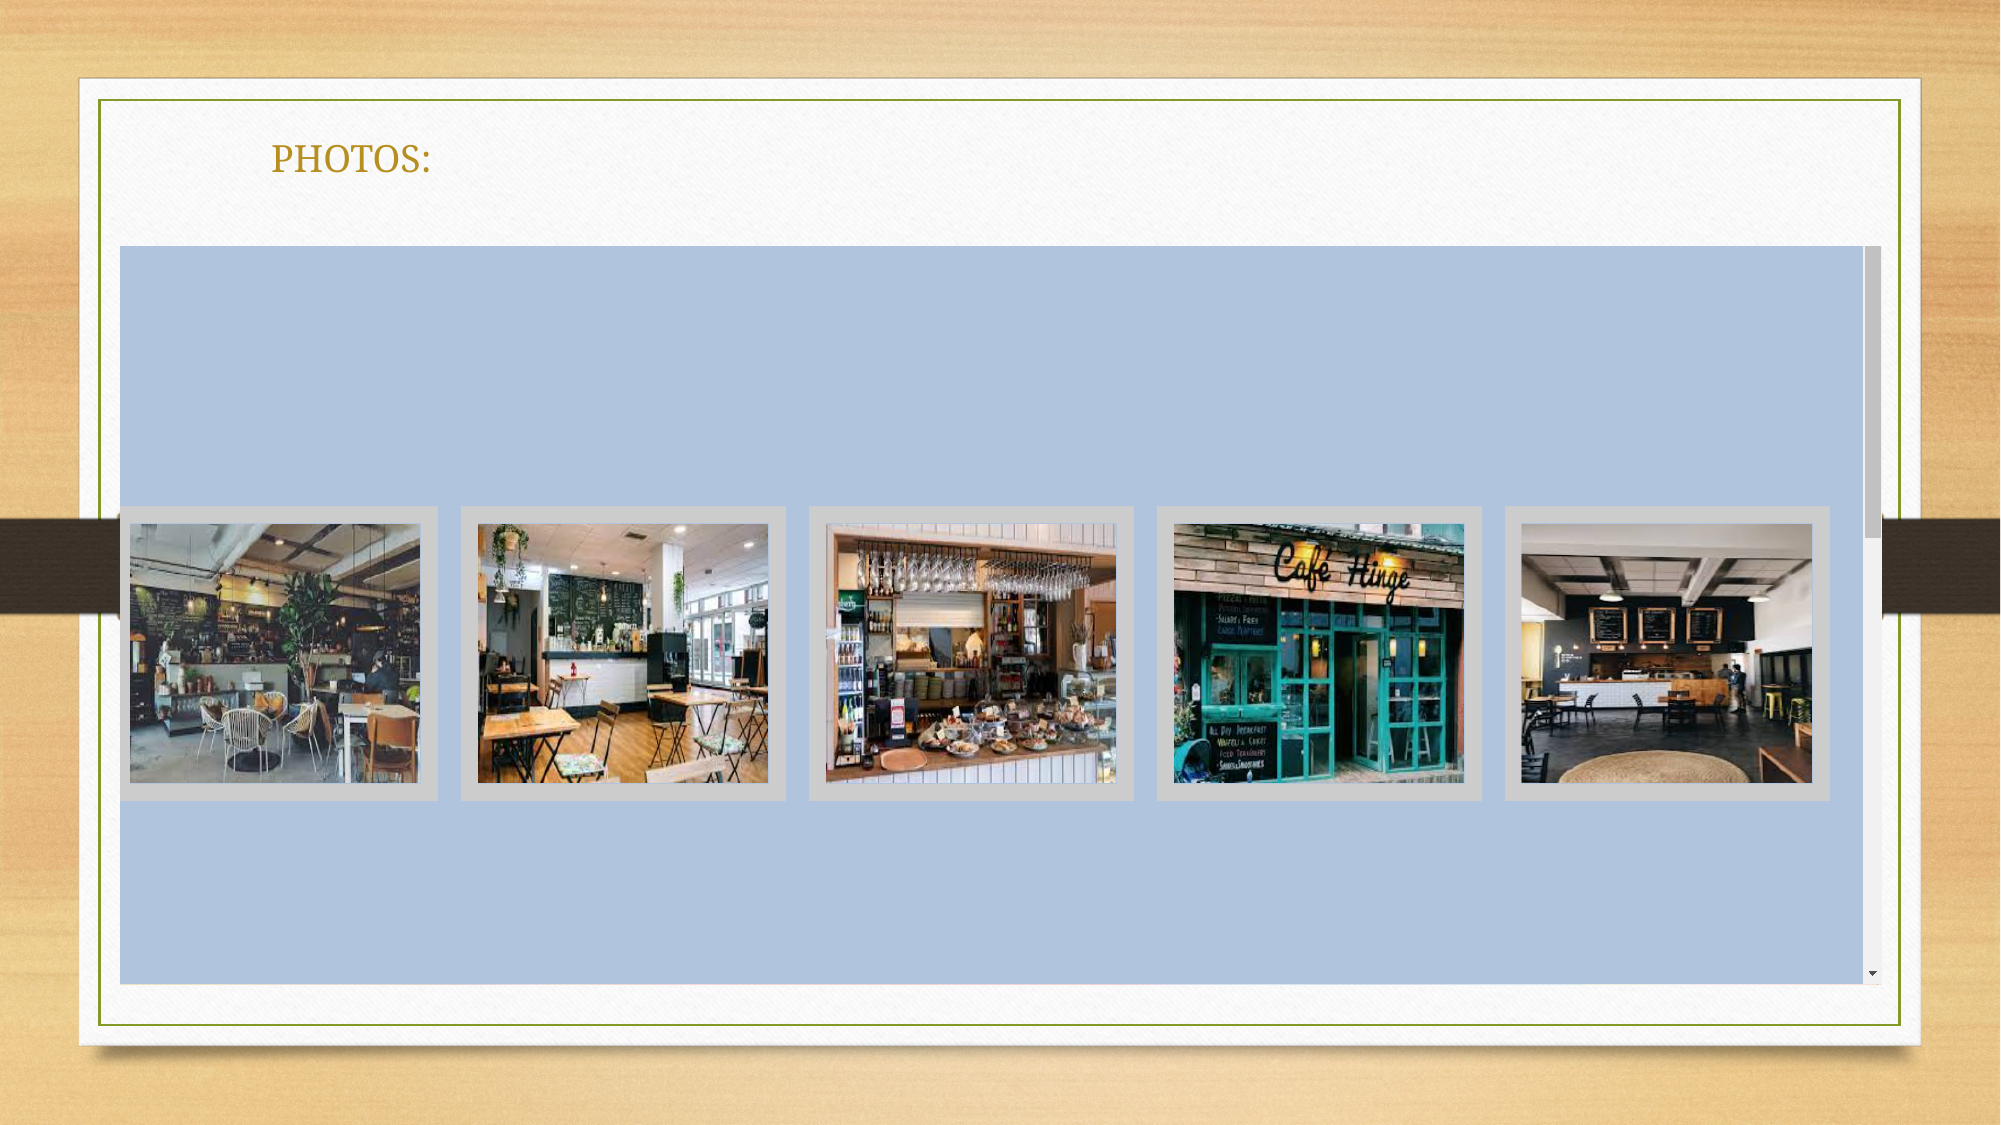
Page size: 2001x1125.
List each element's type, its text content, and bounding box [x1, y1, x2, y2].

picture [0, 0, 2001, 1125]
text_box PHOTOS: [256, 127, 1260, 188]
